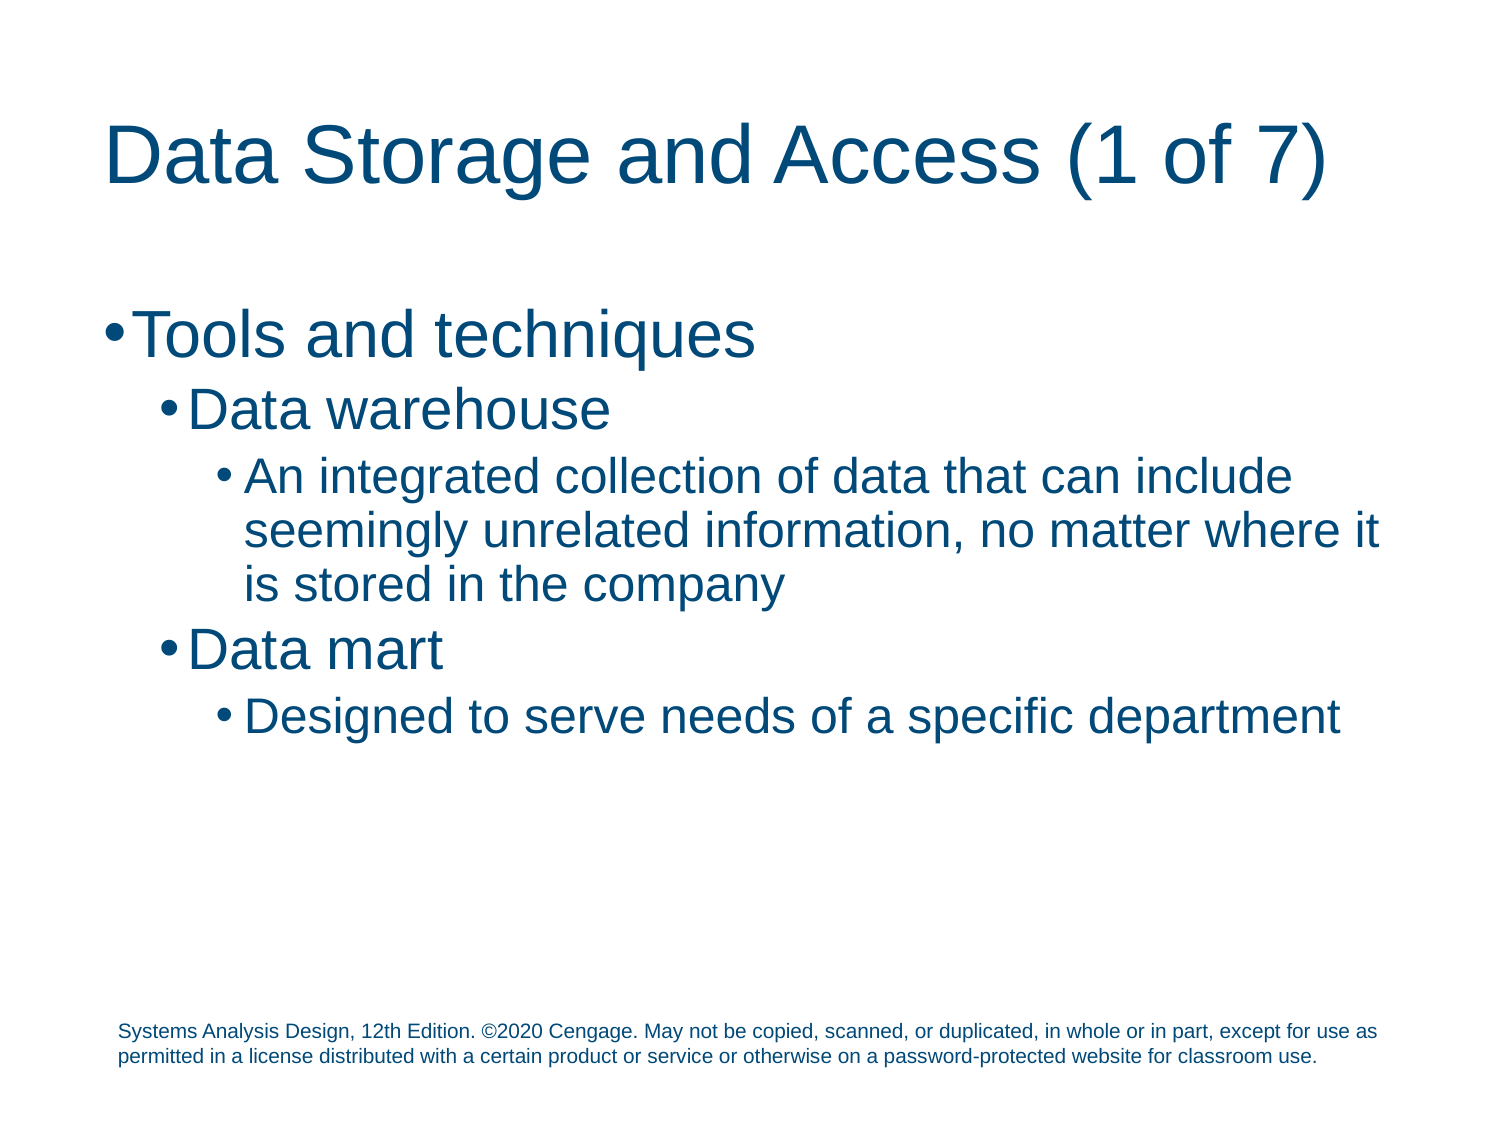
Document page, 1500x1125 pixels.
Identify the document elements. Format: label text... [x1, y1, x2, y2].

footer Systems Analysis Design, 12th Edition. ©2020 Cengage. May not be copied, scanned, or duplicated, in whole or in part, except for use as permitted in a license distributed with a certain product or service or otherwise on a password-protected website for classroom use. [103, 1009, 1397, 1070]
title Data Storage and Access (1 of 7) [103, 111, 1397, 243]
list Tools and techniques Data warehouse An integrated collection of data that can include seemingly unrelated information, no matter where it is stored in the company Data mart Designed to serve needs of a specific department [103, 299, 1397, 1009]
